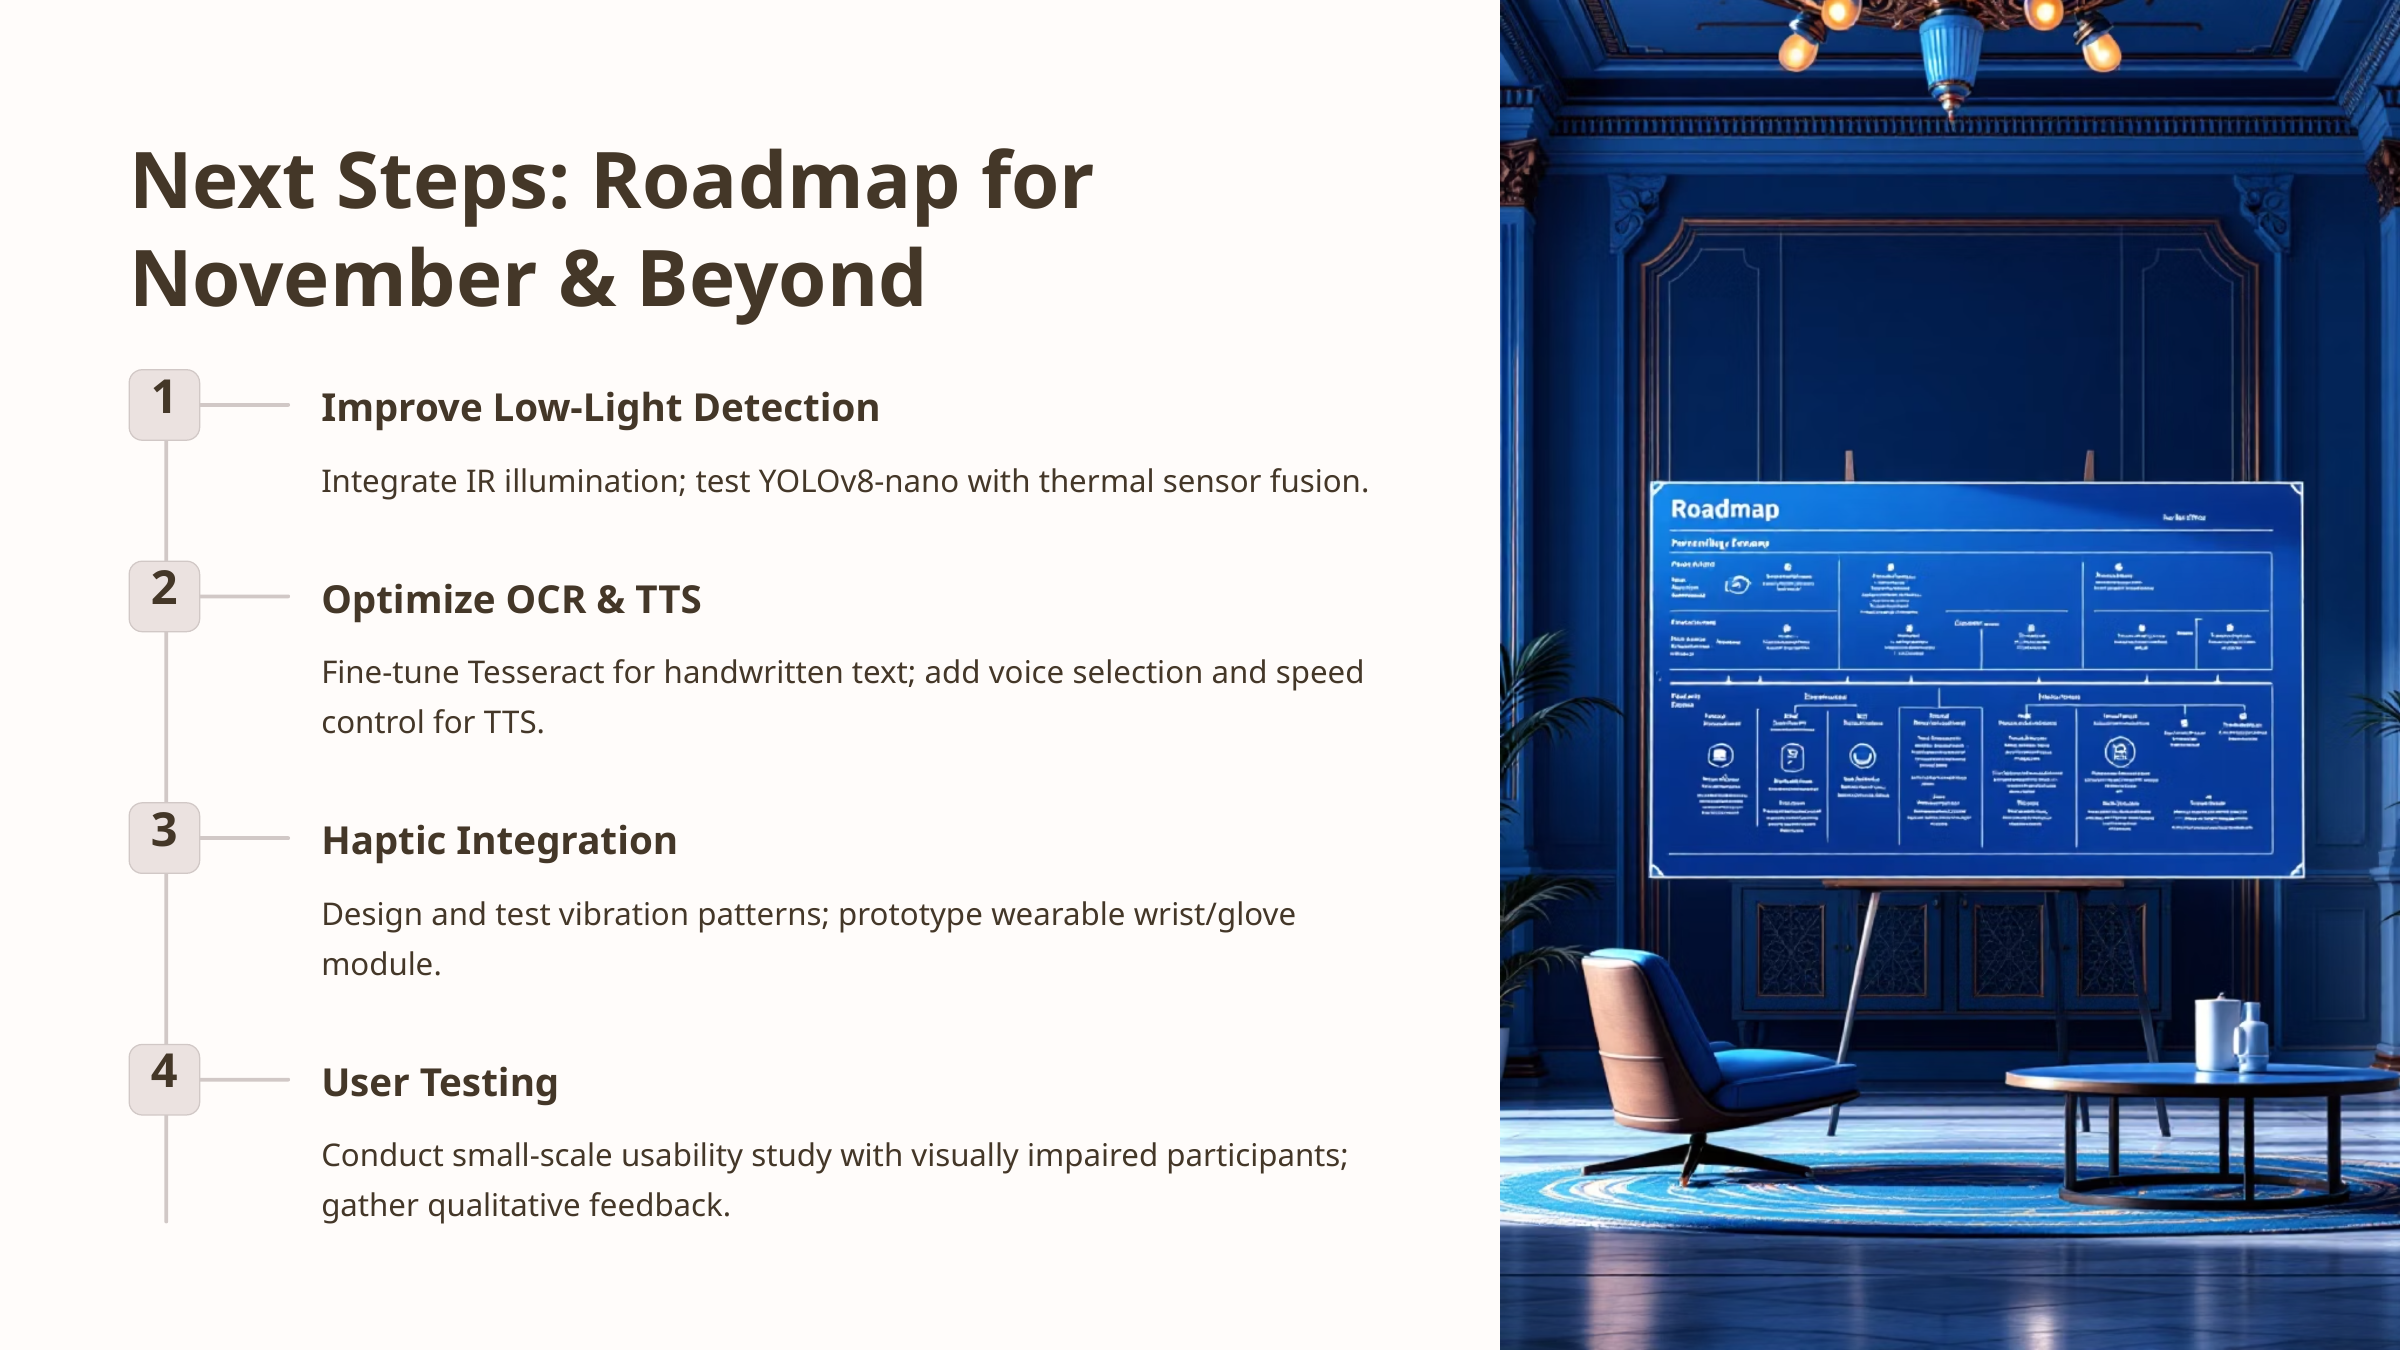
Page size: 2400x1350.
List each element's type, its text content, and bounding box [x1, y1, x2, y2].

text_box 2 [140, 566, 188, 626]
text_box Improve Low-Light Detection [321, 380, 815, 430]
text_box [129, 561, 200, 632]
text_box Optimize OCR & TTS [321, 571, 714, 621]
text_box [129, 802, 200, 874]
text_box [200, 403, 291, 407]
text_box [129, 369, 200, 441]
text_box Next Steps: Roadmap for November & Beyond [129, 126, 1371, 323]
text_box [200, 1077, 291, 1082]
text_box User Testing [321, 1055, 714, 1105]
text_box Conduct small-scale usability study with visually impaired participants; gather qualitative feedback. [321, 1122, 1371, 1224]
text_box [164, 1115, 169, 1224]
text_box 1 [140, 375, 188, 435]
text_box [129, 1044, 200, 1116]
text_box Design and test vibration patterns; prototype wearable wrist/glove module. [321, 881, 1371, 982]
text_box [164, 632, 169, 802]
text_box 3 [140, 808, 188, 868]
text_box [200, 836, 291, 840]
text_box Fine-tune Tesseract for handwritten text; add voice selection and speed control for TTS. [321, 639, 1371, 741]
text_box [164, 441, 169, 561]
text_box [200, 594, 291, 599]
text_box Integrate IR illumination; test YOLOv8-nano with thermal sensor fusion. [321, 448, 1371, 499]
text_box 4 [140, 1050, 188, 1109]
picture [1499, 0, 2400, 1350]
text_box [164, 874, 169, 1044]
text_box Haptic Integration [321, 813, 714, 863]
